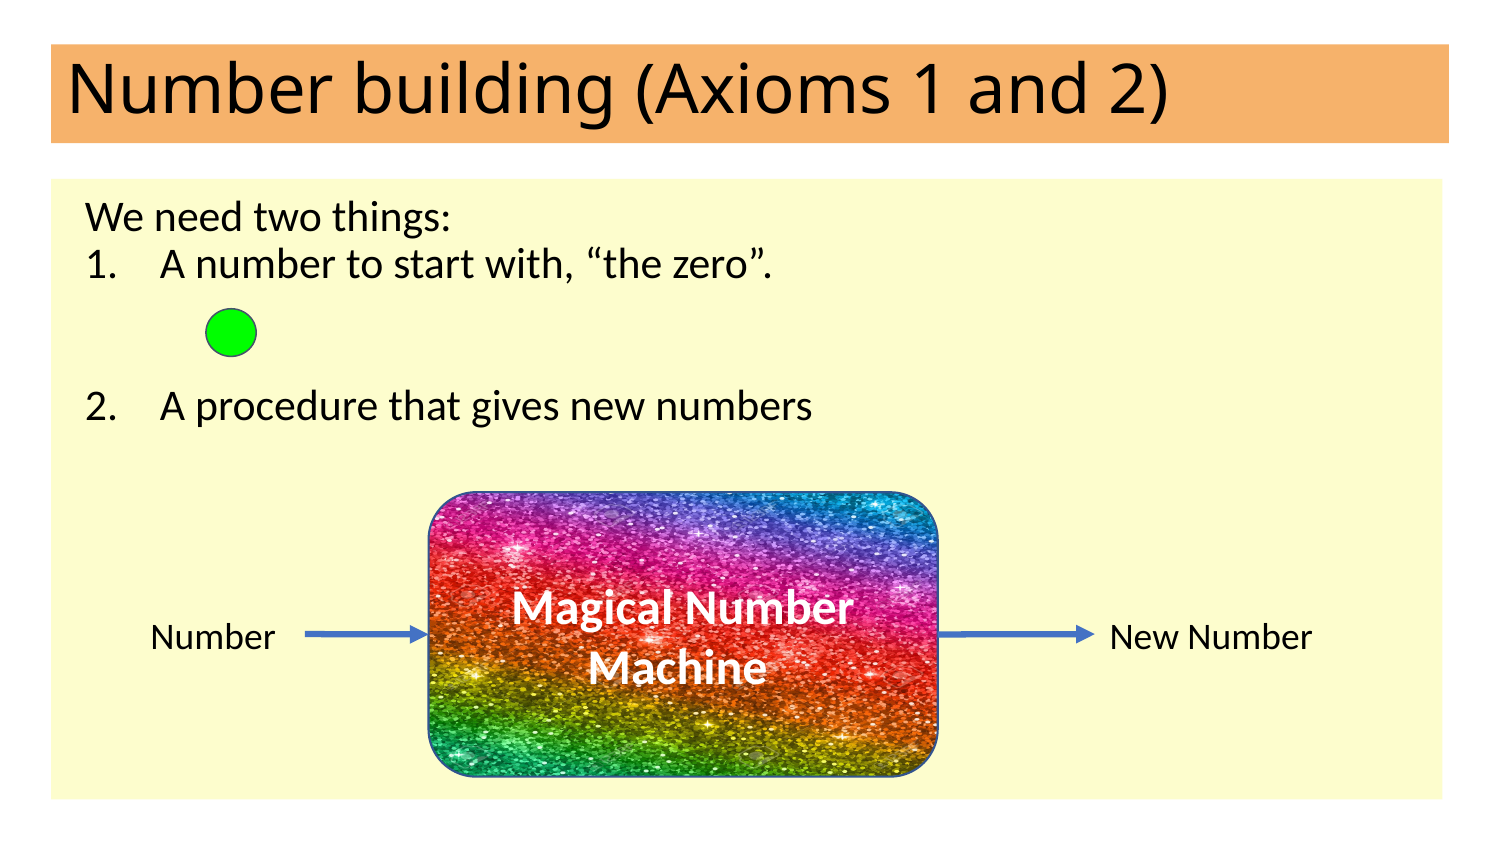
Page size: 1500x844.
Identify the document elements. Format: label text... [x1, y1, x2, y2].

text_box [205, 308, 257, 357]
text_box Number [135, 604, 305, 664]
text_box New Number [1094, 604, 1357, 664]
text_box Magical Number Machine [427, 491, 939, 778]
list We need two things: A number to start with, “the zero”. A procedure that gives new numbers [51, 178, 1443, 800]
title Number building (Axioms 1 and 2) [51, 44, 1449, 144]
